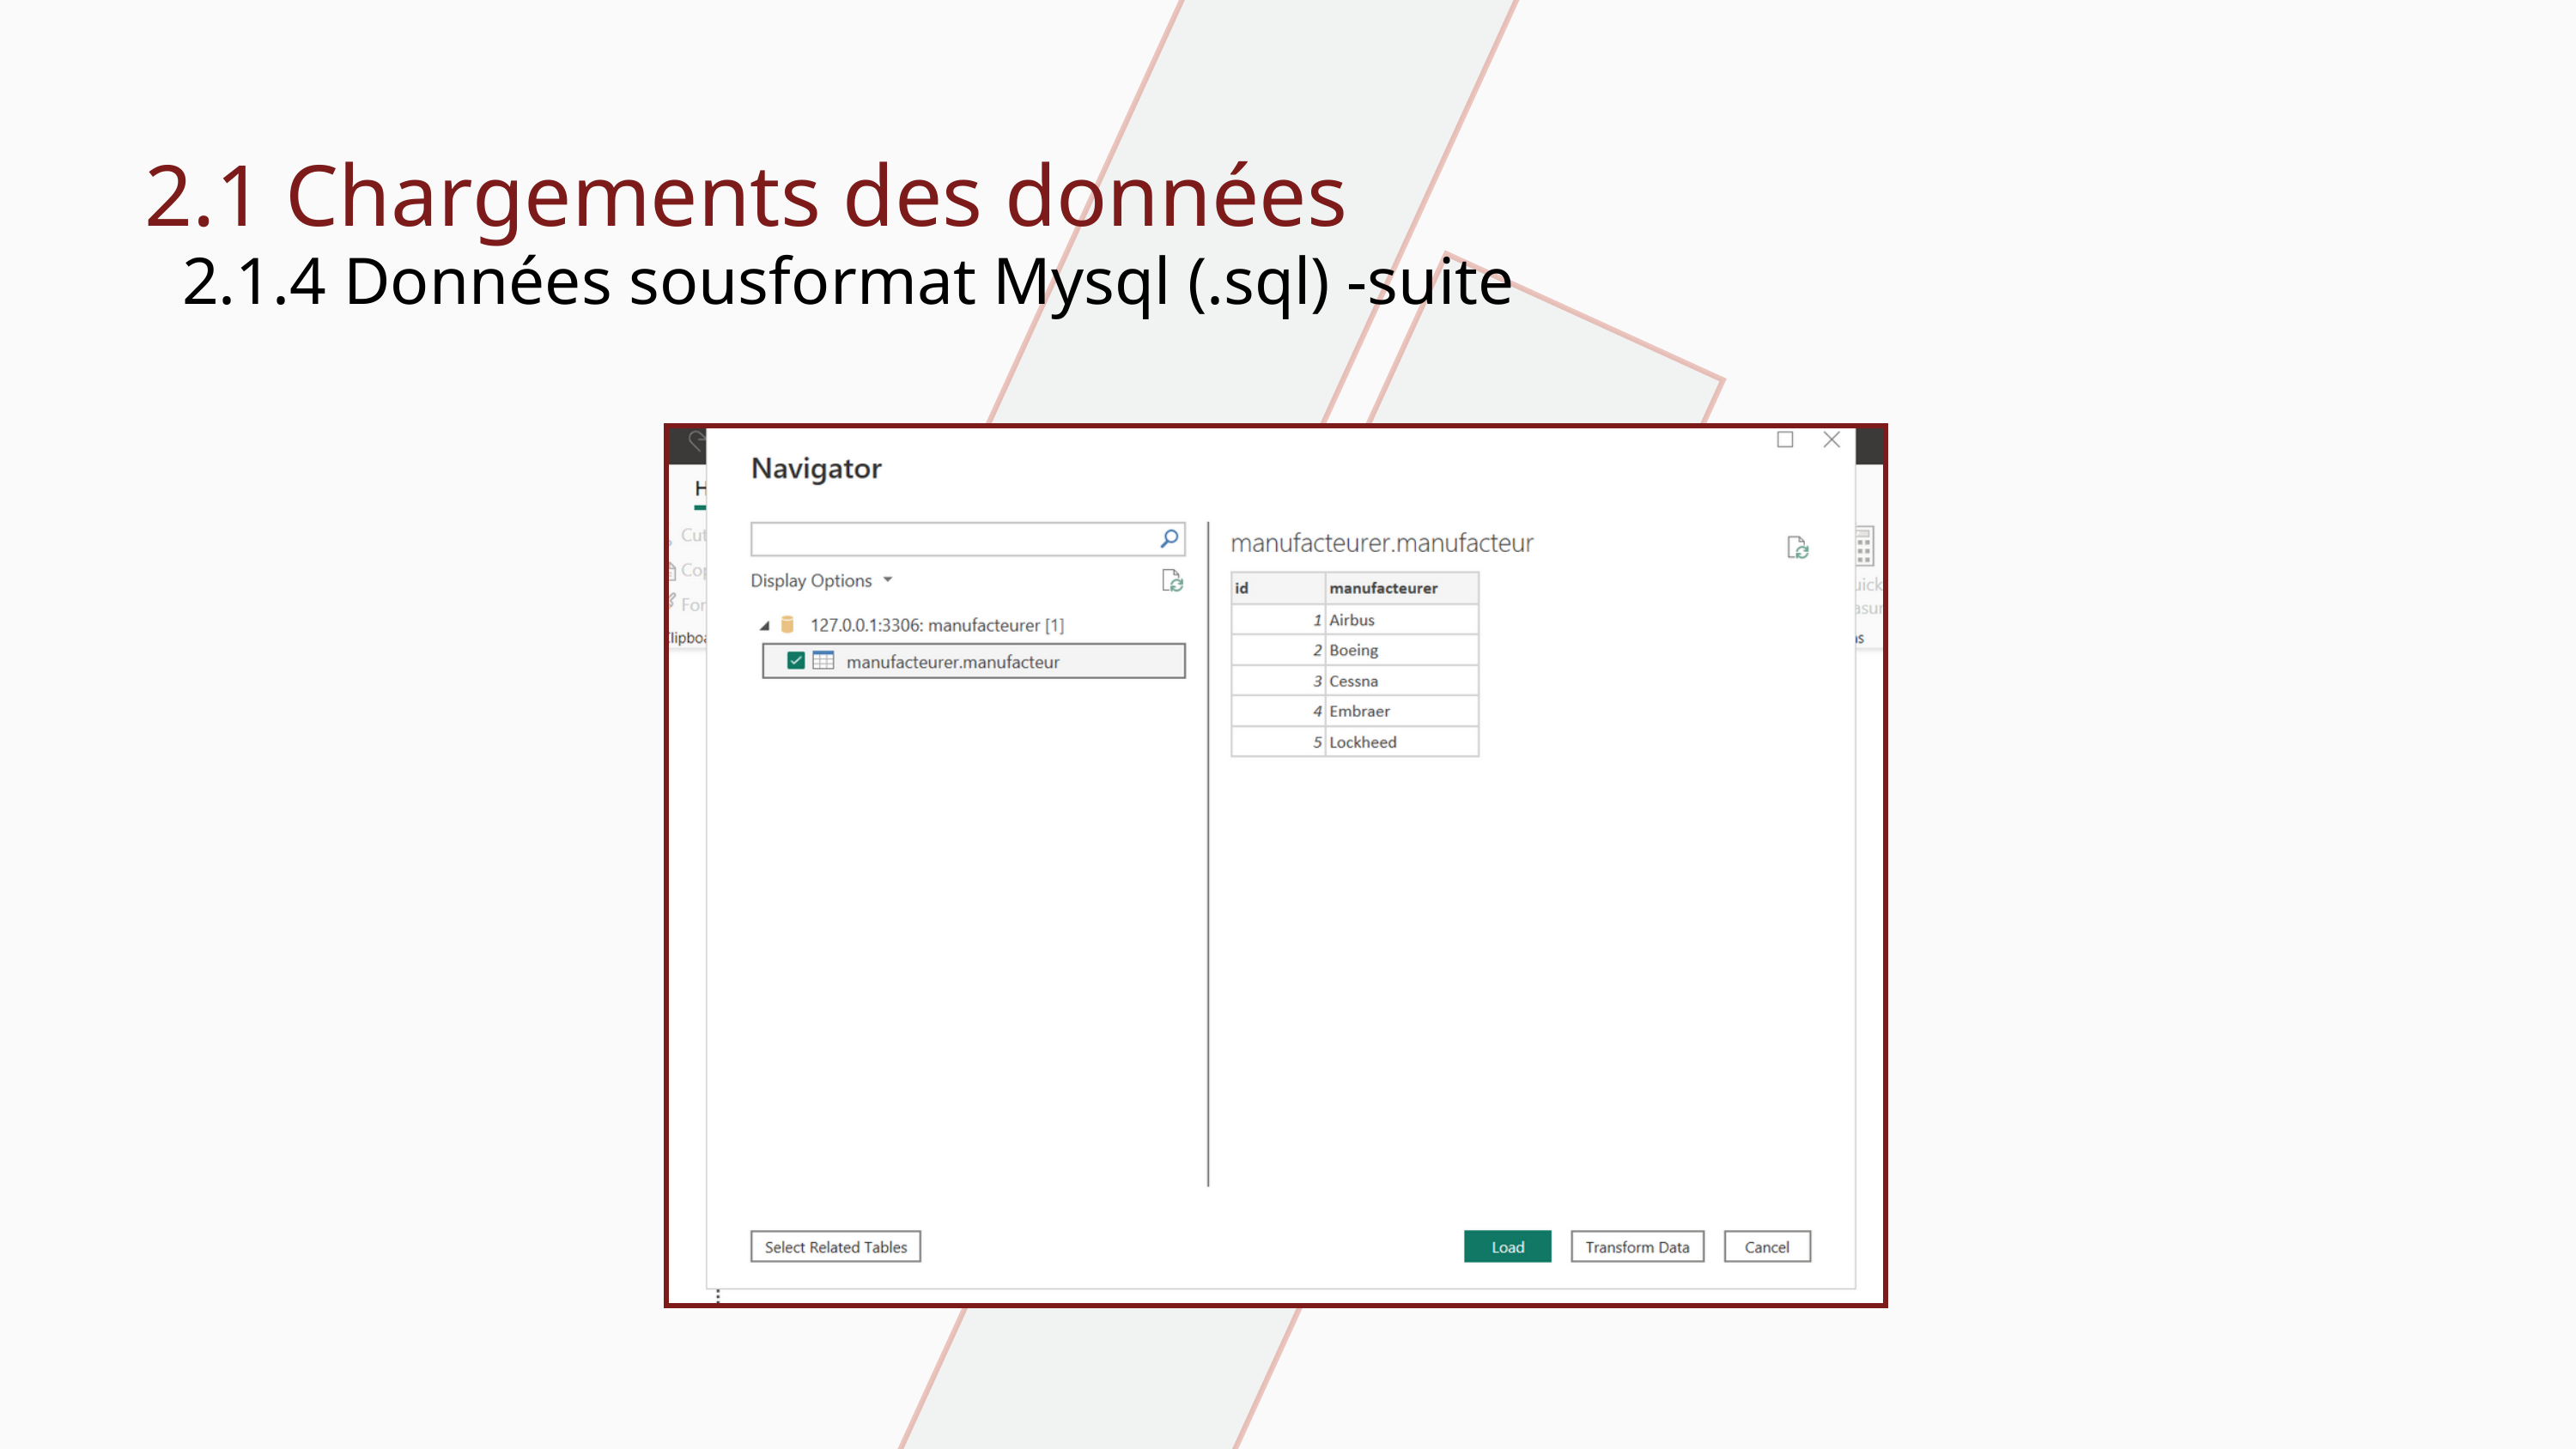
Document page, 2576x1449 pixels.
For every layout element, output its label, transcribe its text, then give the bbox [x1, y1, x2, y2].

text_box 2.1 Chargements des données [1359, 124, 1631, 243]
text_box 2.1.4 Données sousformat Mysql (.sql) -suite [182, 227, 1042, 318]
text_box [1416, 425, 1886, 1307]
text_box 2.1 Chargements des données [144, 124, 1042, 243]
text_box [666, 425, 1099, 1307]
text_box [1048, 0, 1353, 1148]
text_box 2.1.4 Données sousformat Mysql (.sql) -suite [1359, 227, 1556, 318]
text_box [1104, 245, 1410, 1449]
